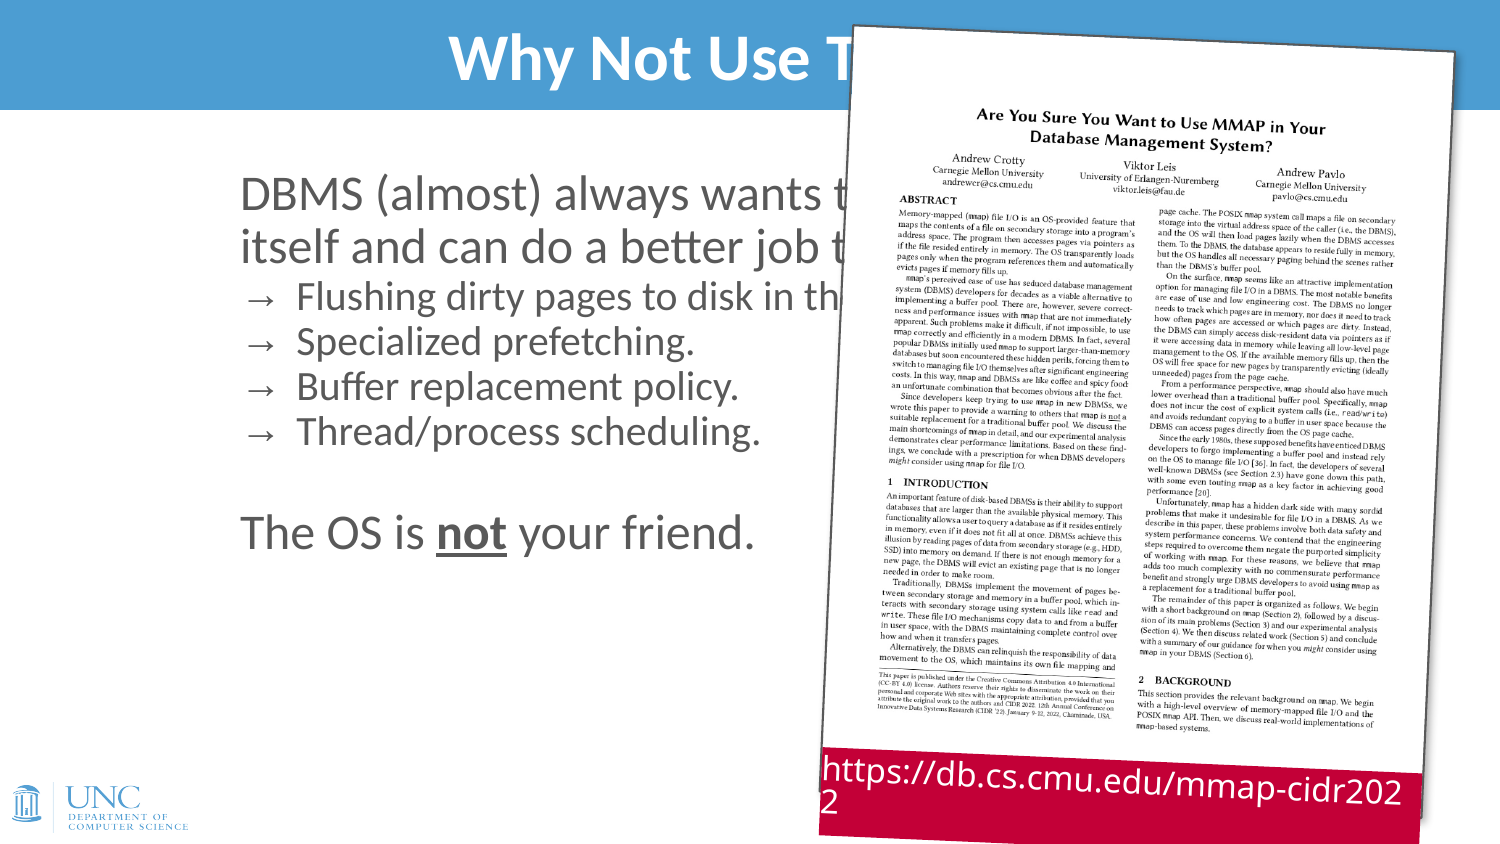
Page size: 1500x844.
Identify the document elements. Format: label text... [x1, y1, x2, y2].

picture [823, 467, 836, 747]
list DBMS (almost) always wants to control things itself and can do a better job than the OS. Flushing dirty pages to disk in the correct order. Specialized prefetching. Buffer replacement policy. Thread/process scheduling. The OS is not your friend. [225, 159, 831, 760]
picture [855, 27, 1098, 38]
title Why Not Use The OS? [0, 0, 1500, 110]
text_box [836, 38, 1438, 805]
picture [1438, 52, 1453, 393]
picture [12, 782, 188, 833]
